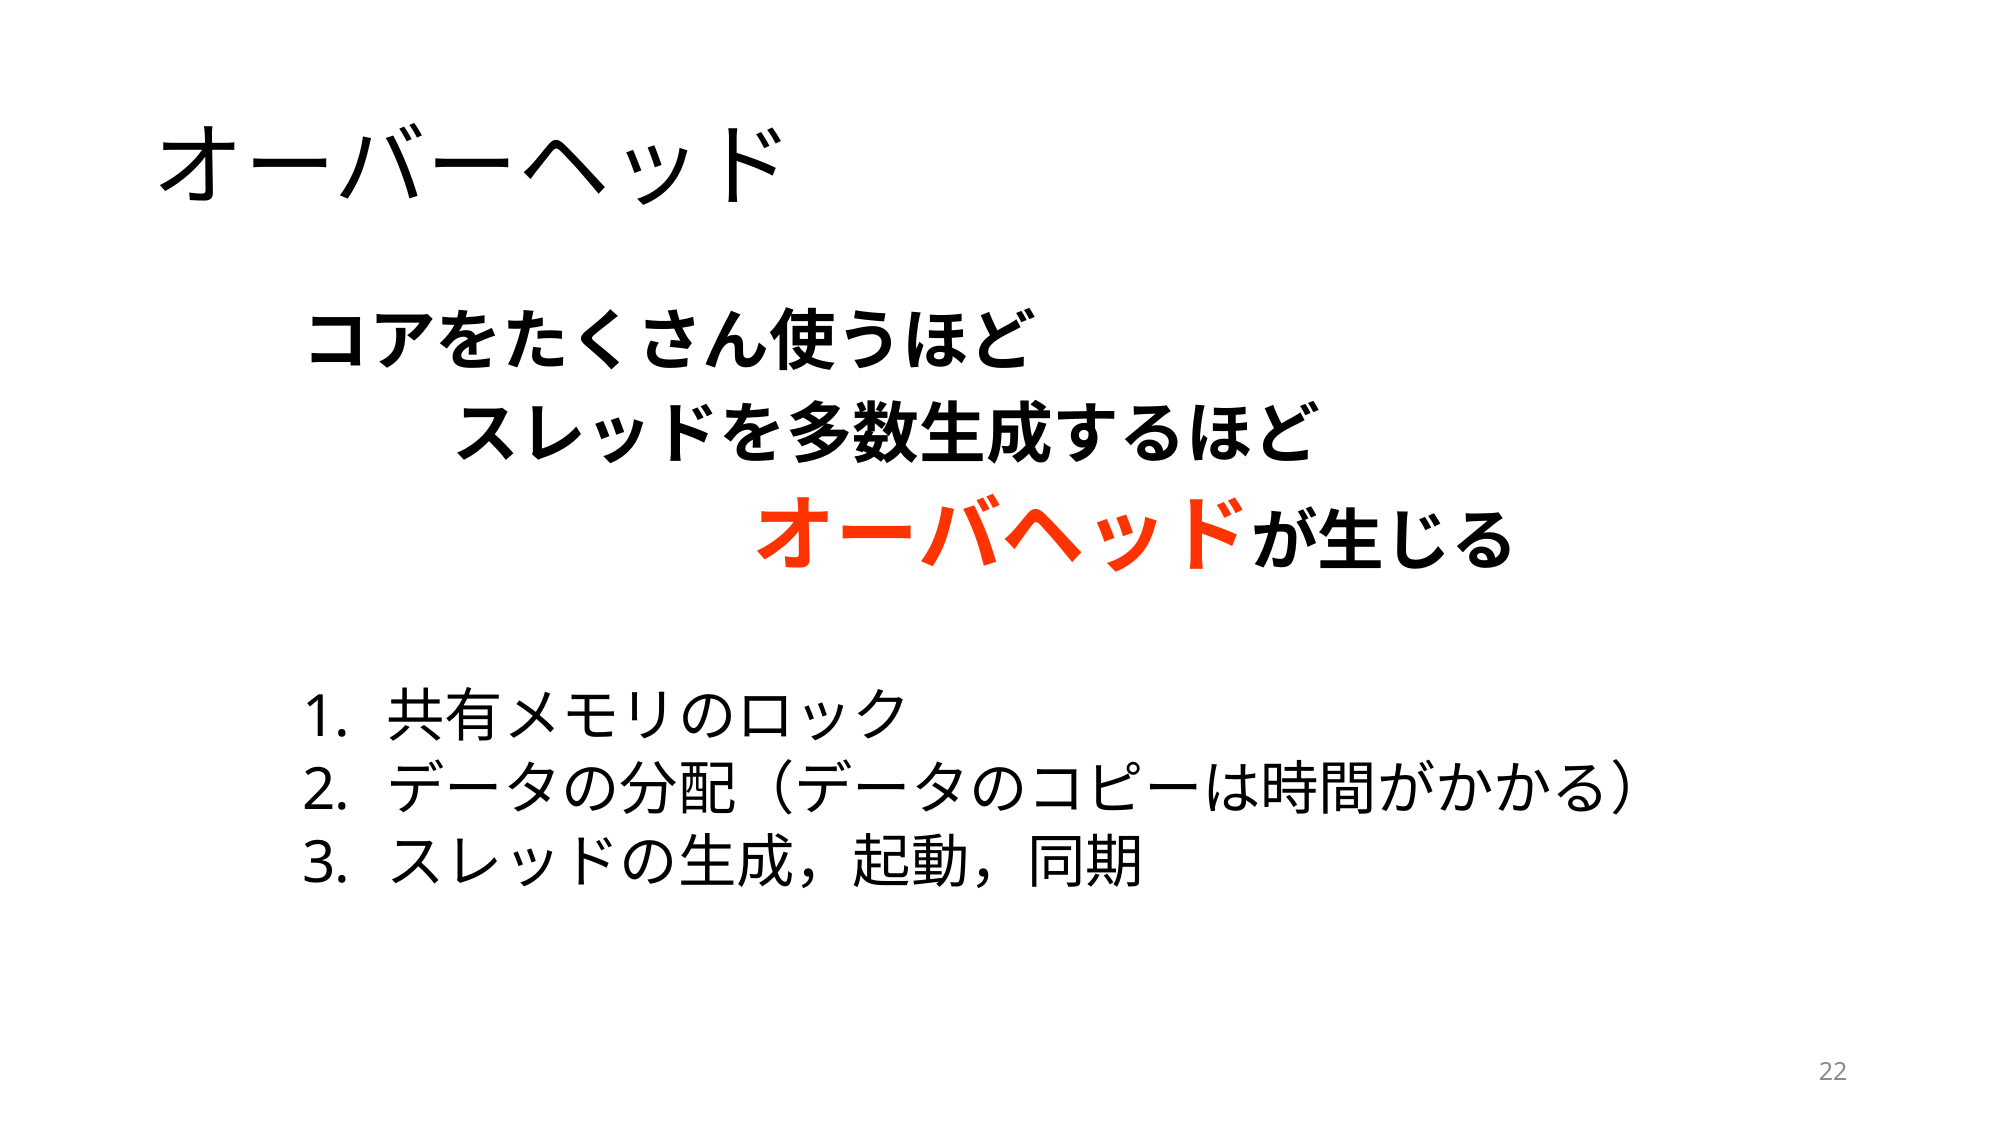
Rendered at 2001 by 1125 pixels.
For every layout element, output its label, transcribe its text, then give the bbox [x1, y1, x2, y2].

slide_number 22 [1412, 1042, 1863, 1103]
title オーバーヘッド [137, 59, 1863, 278]
list コアをたくさん使うほど スレッドを多数生成するほど オーバヘッドが生じる 共有メモリのロック データの分配（データのコピーは時間がかかる） スレッドの生成，起動，同期 [137, 299, 1863, 1014]
